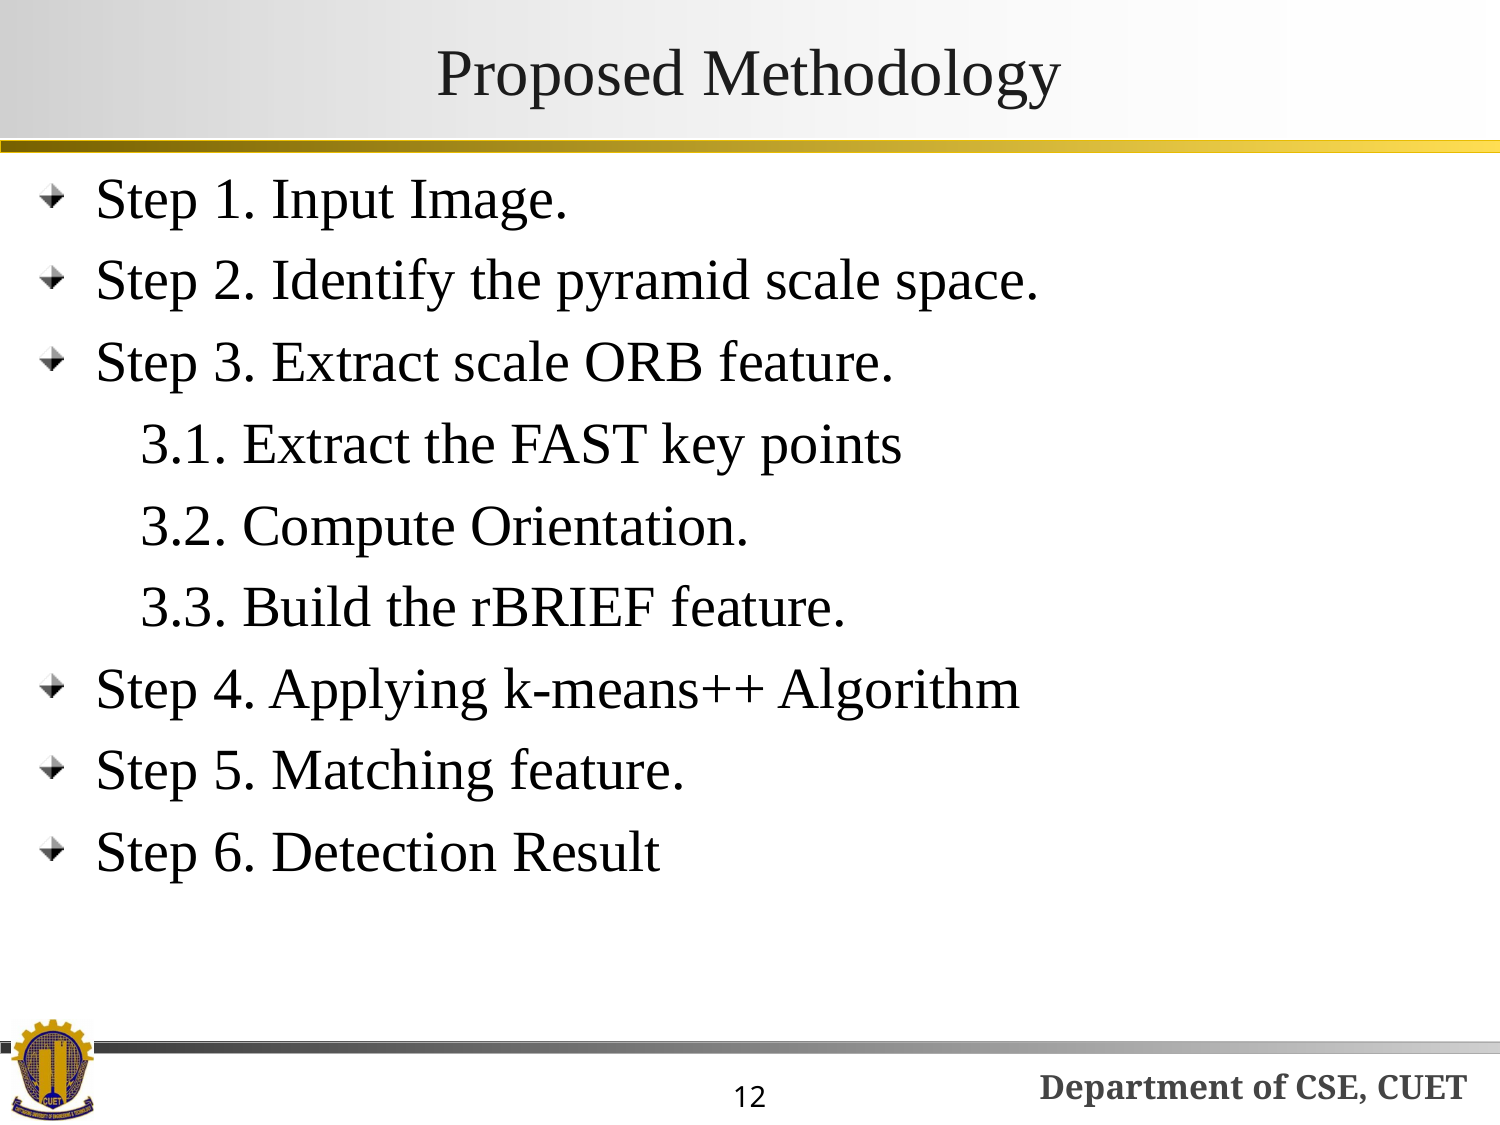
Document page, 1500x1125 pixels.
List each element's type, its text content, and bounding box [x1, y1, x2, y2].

picture [38, 182, 64, 208]
list Step 1. Input Image. Step 2. Identify the pyramid scale space. Step 3. Extract scale ORB feature. 3.1. Extract the FAST key points 3.2. Compute Orientation. 3.3. Build the rBRIEF feature. Step 4. Applying k-means++ Algorithm Step 5. Matching feature. Step 6. Detection Result [23, 152, 1442, 1051]
picture [38, 754, 64, 779]
picture [11, 1019, 94, 1121]
picture [38, 672, 64, 698]
picture [38, 345, 64, 371]
picture [38, 264, 64, 289]
title Proposed Methodology [0, 0, 1500, 138]
picture [38, 835, 64, 861]
